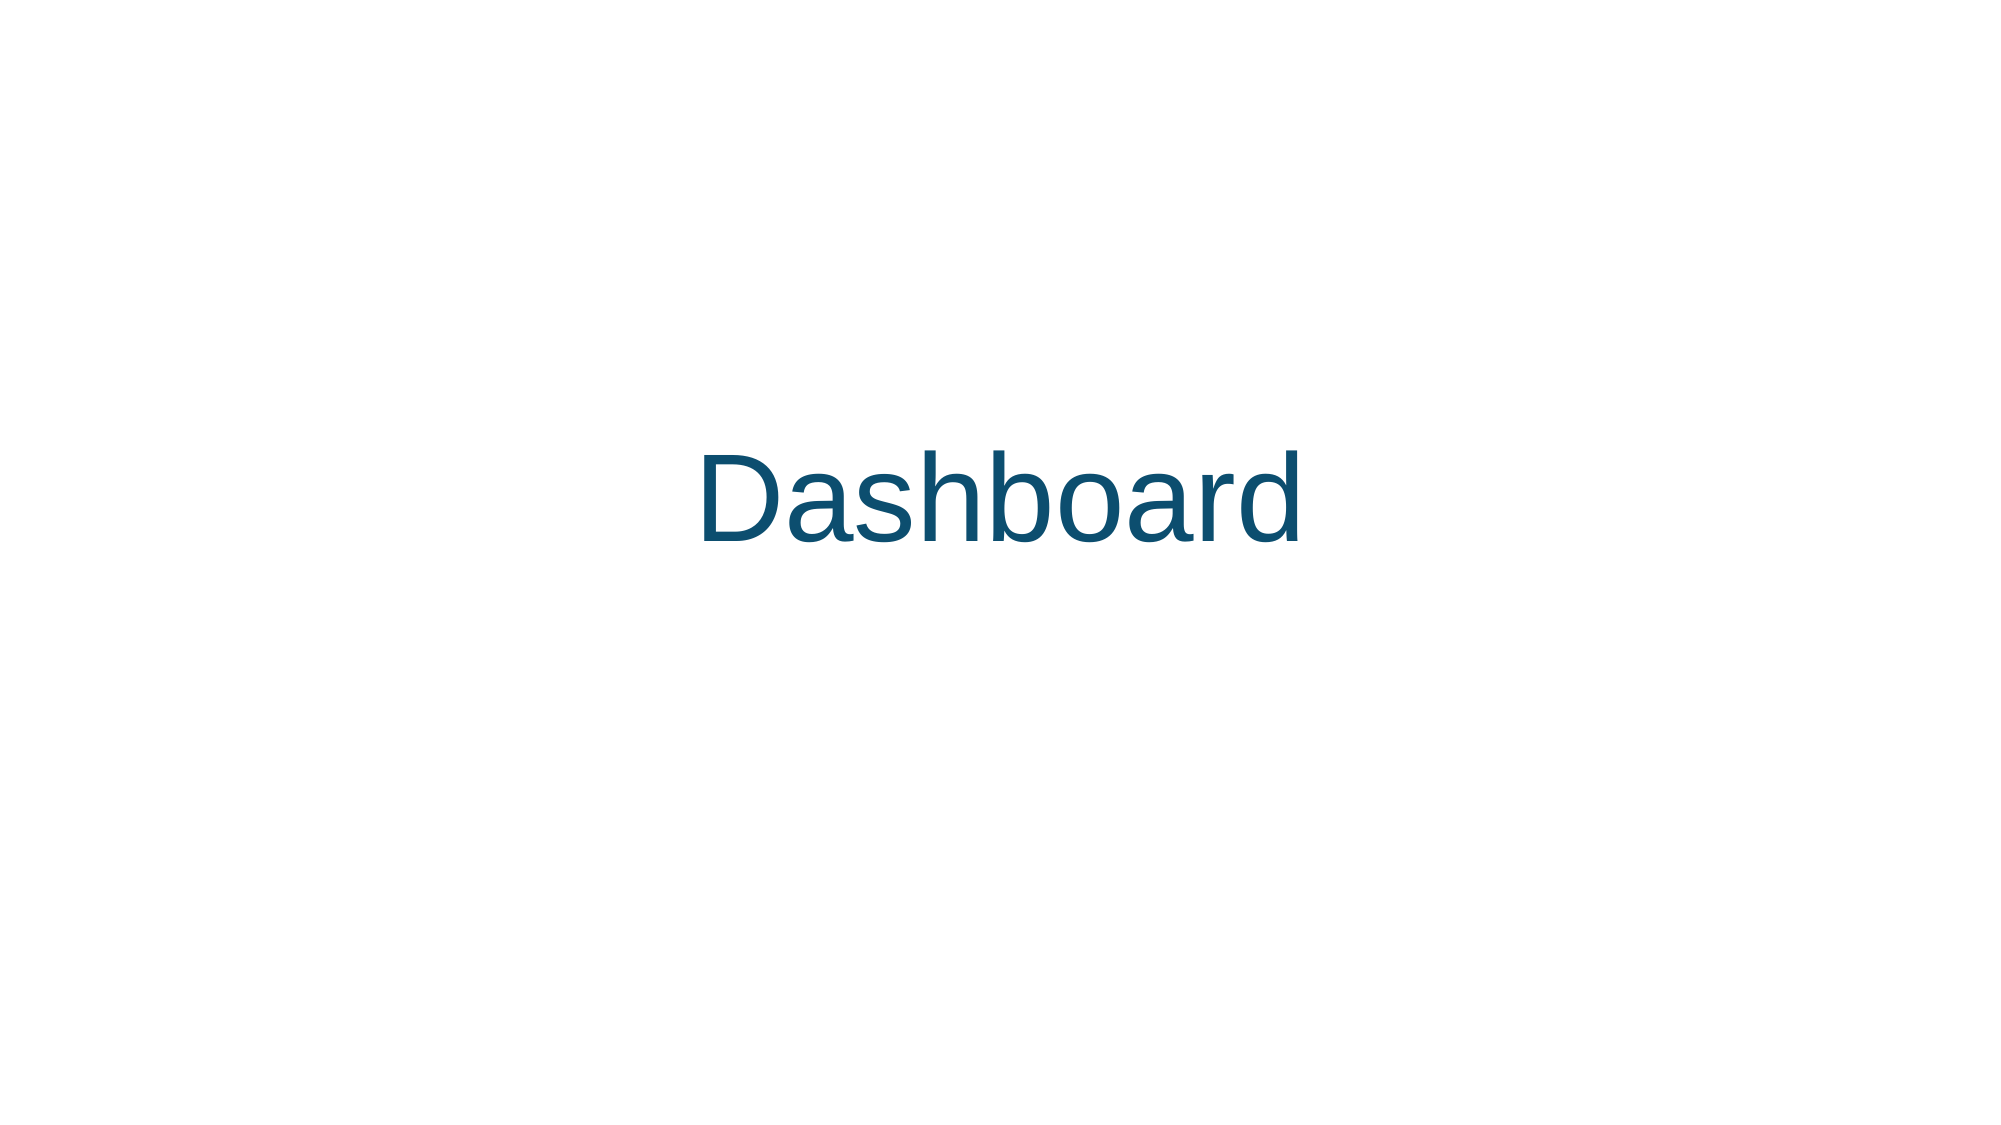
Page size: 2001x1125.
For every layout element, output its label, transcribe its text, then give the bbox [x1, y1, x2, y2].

title Dashboard [249, 184, 1750, 576]
